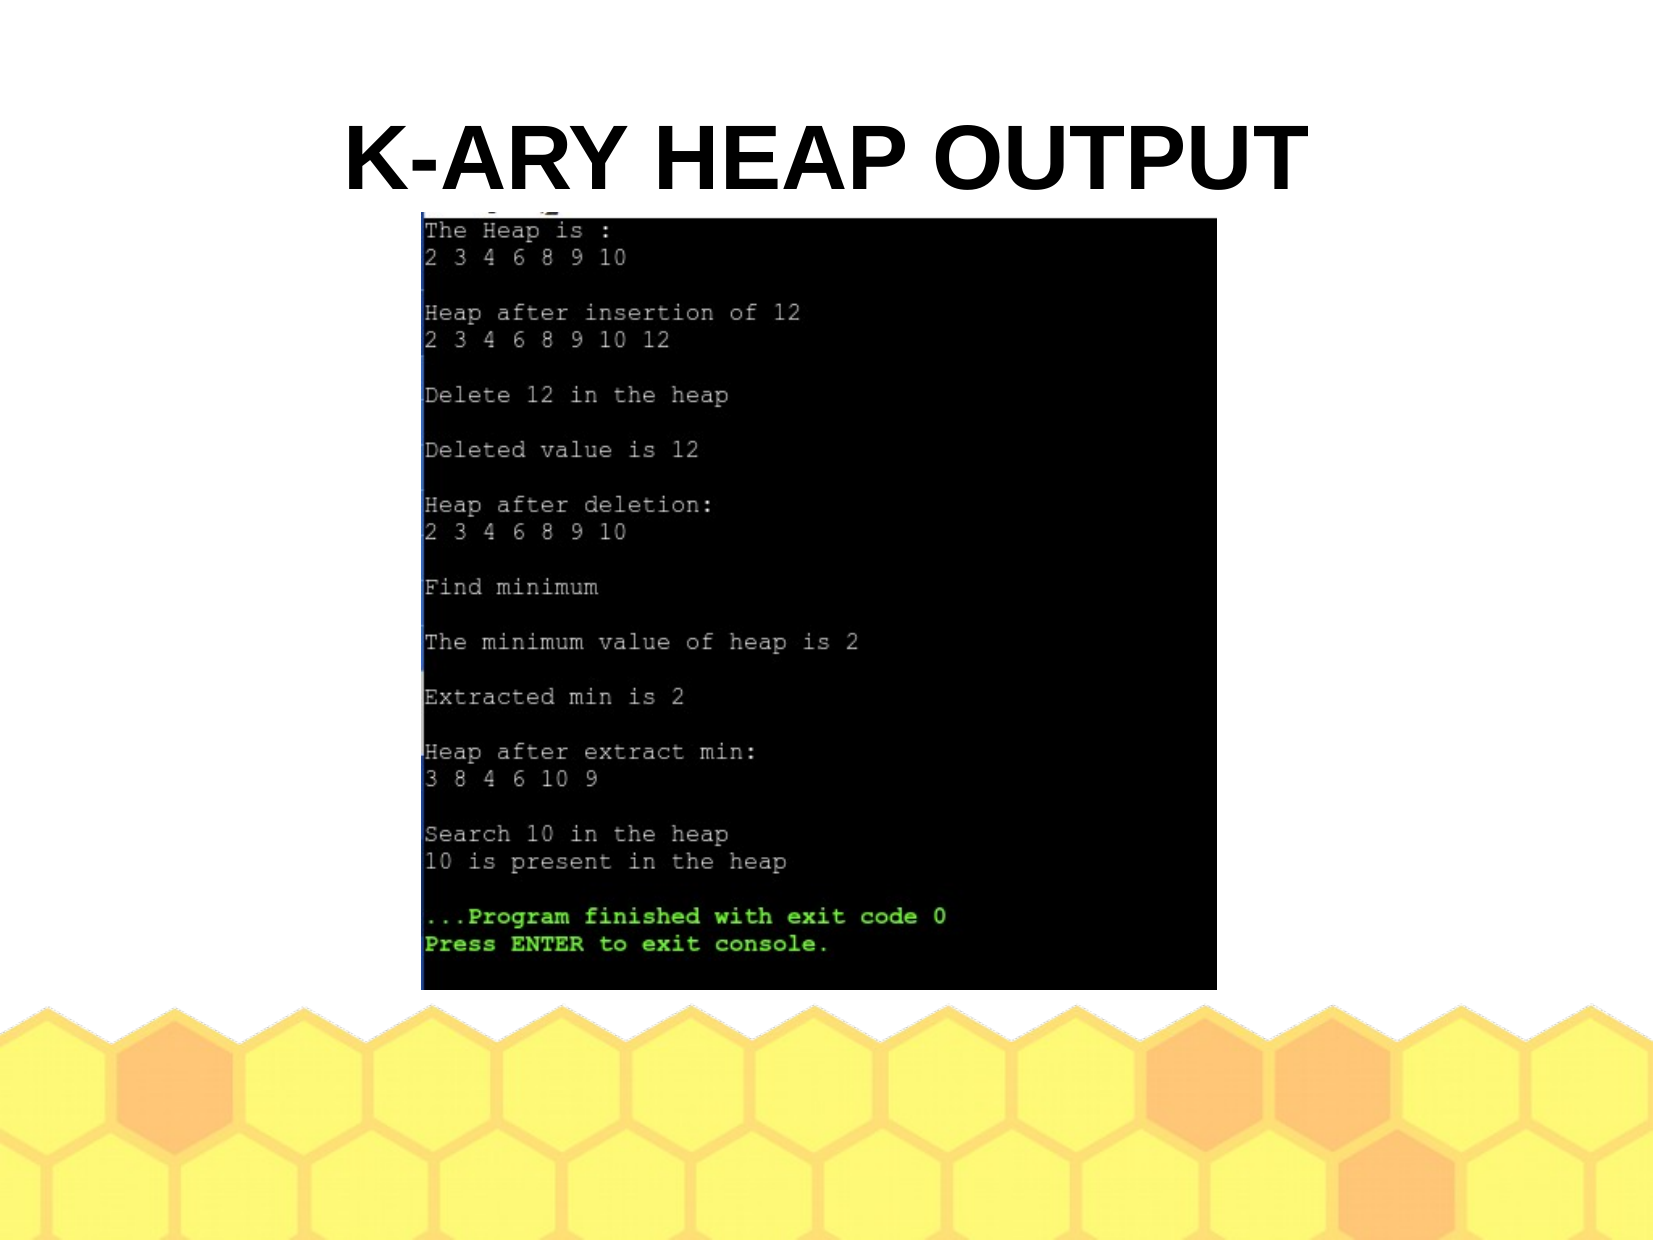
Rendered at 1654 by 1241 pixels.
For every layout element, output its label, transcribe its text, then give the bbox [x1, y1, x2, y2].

picture [421, 212, 1217, 990]
picture [0, 1001, 1653, 1240]
text_box K-ARY HEAP OUTPUT [82, 49, 1571, 257]
